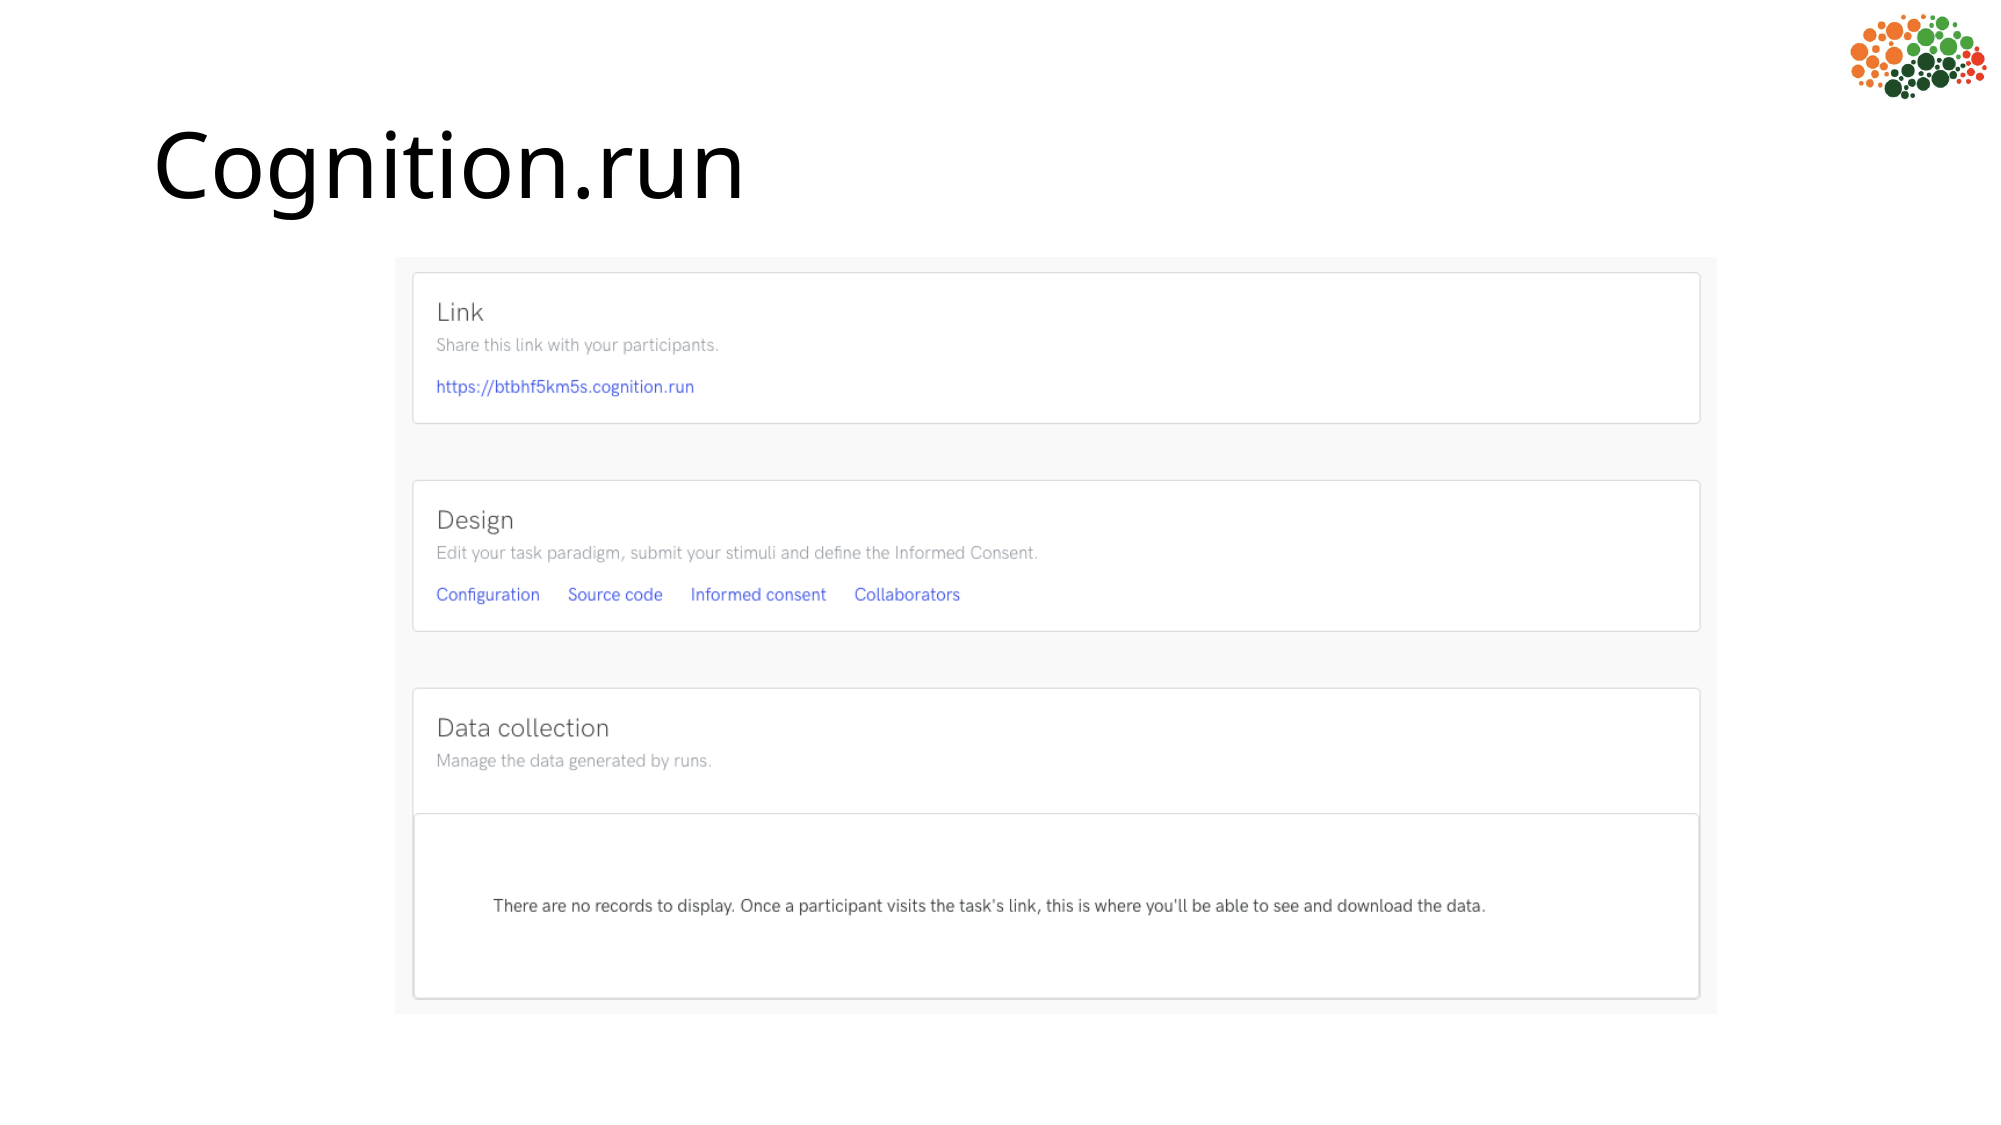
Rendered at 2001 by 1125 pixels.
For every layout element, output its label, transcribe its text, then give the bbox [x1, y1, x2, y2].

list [395, 257, 1717, 1014]
title Cognition.run [137, 59, 1863, 278]
picture [1831, 0, 2000, 113]
